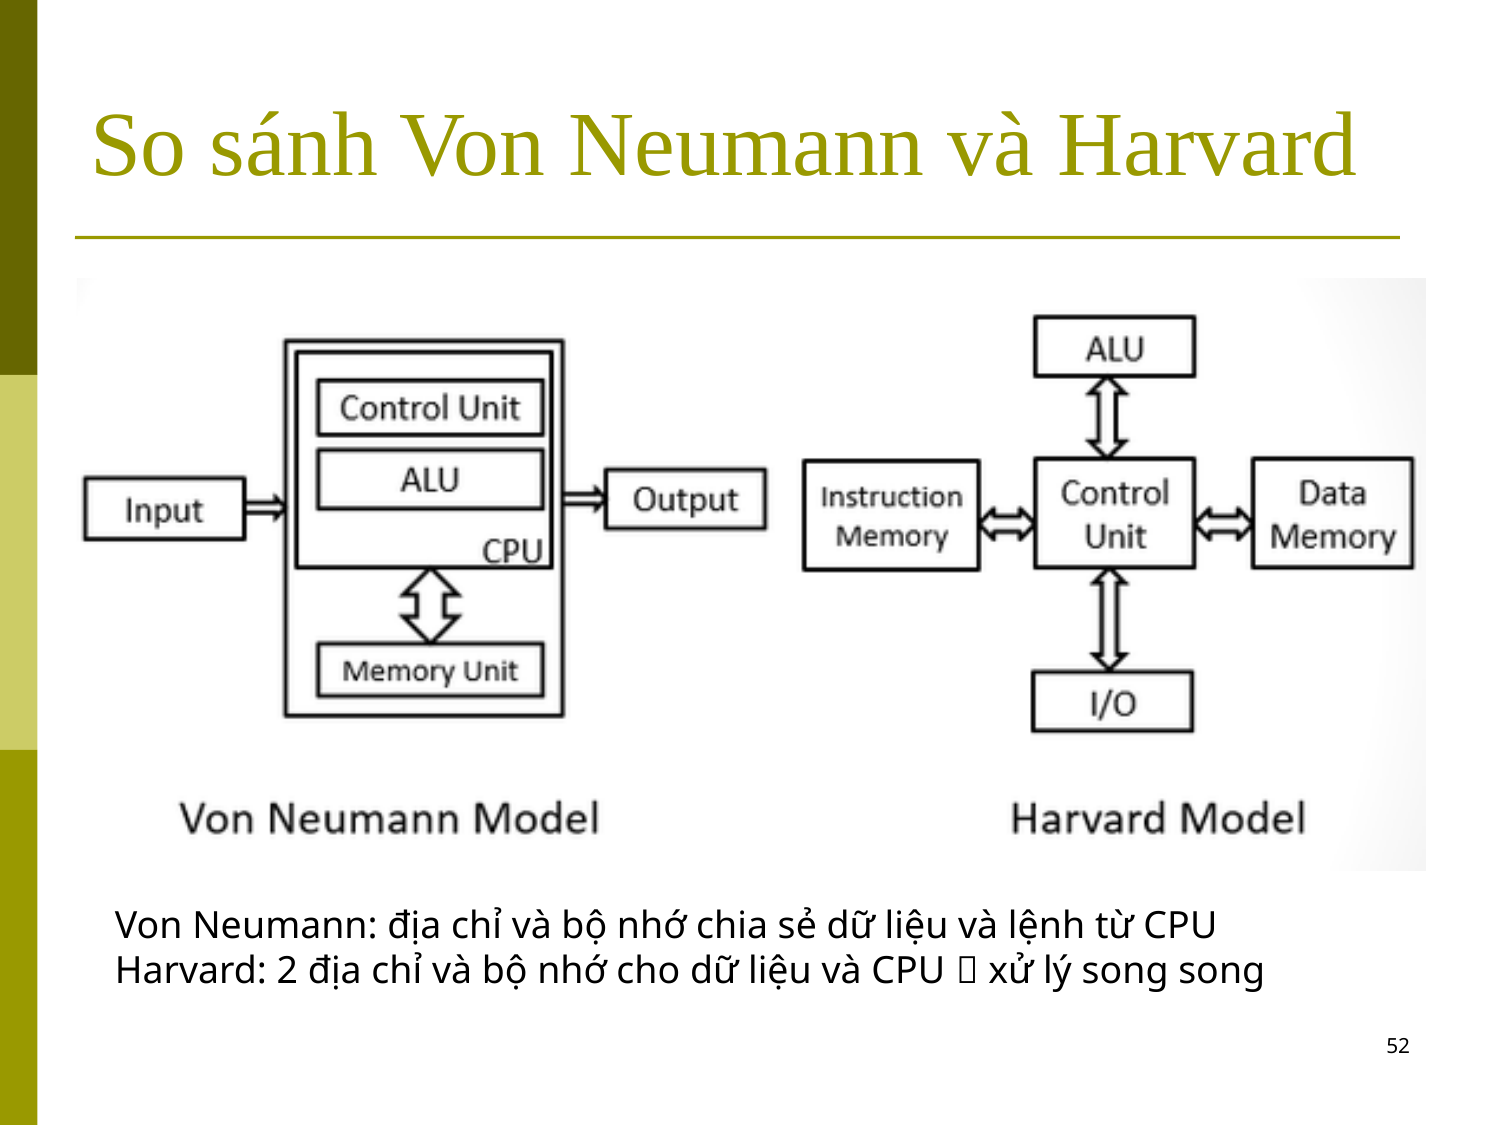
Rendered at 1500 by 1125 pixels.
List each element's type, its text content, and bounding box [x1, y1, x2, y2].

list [76, 278, 1427, 872]
slide_number 52 [1074, 1024, 1426, 1101]
title So sánh Von Neumann và Harvard [75, 45, 1425, 233]
text_box Von Neumann: địa chỉ và bộ nhớ chia sẻ dữ liệu và lệnh từ CPU Harvard: 2 địa chỉ và bộ nhớ cho dữ liệu và CPU  xử lý song song [100, 893, 1436, 998]
